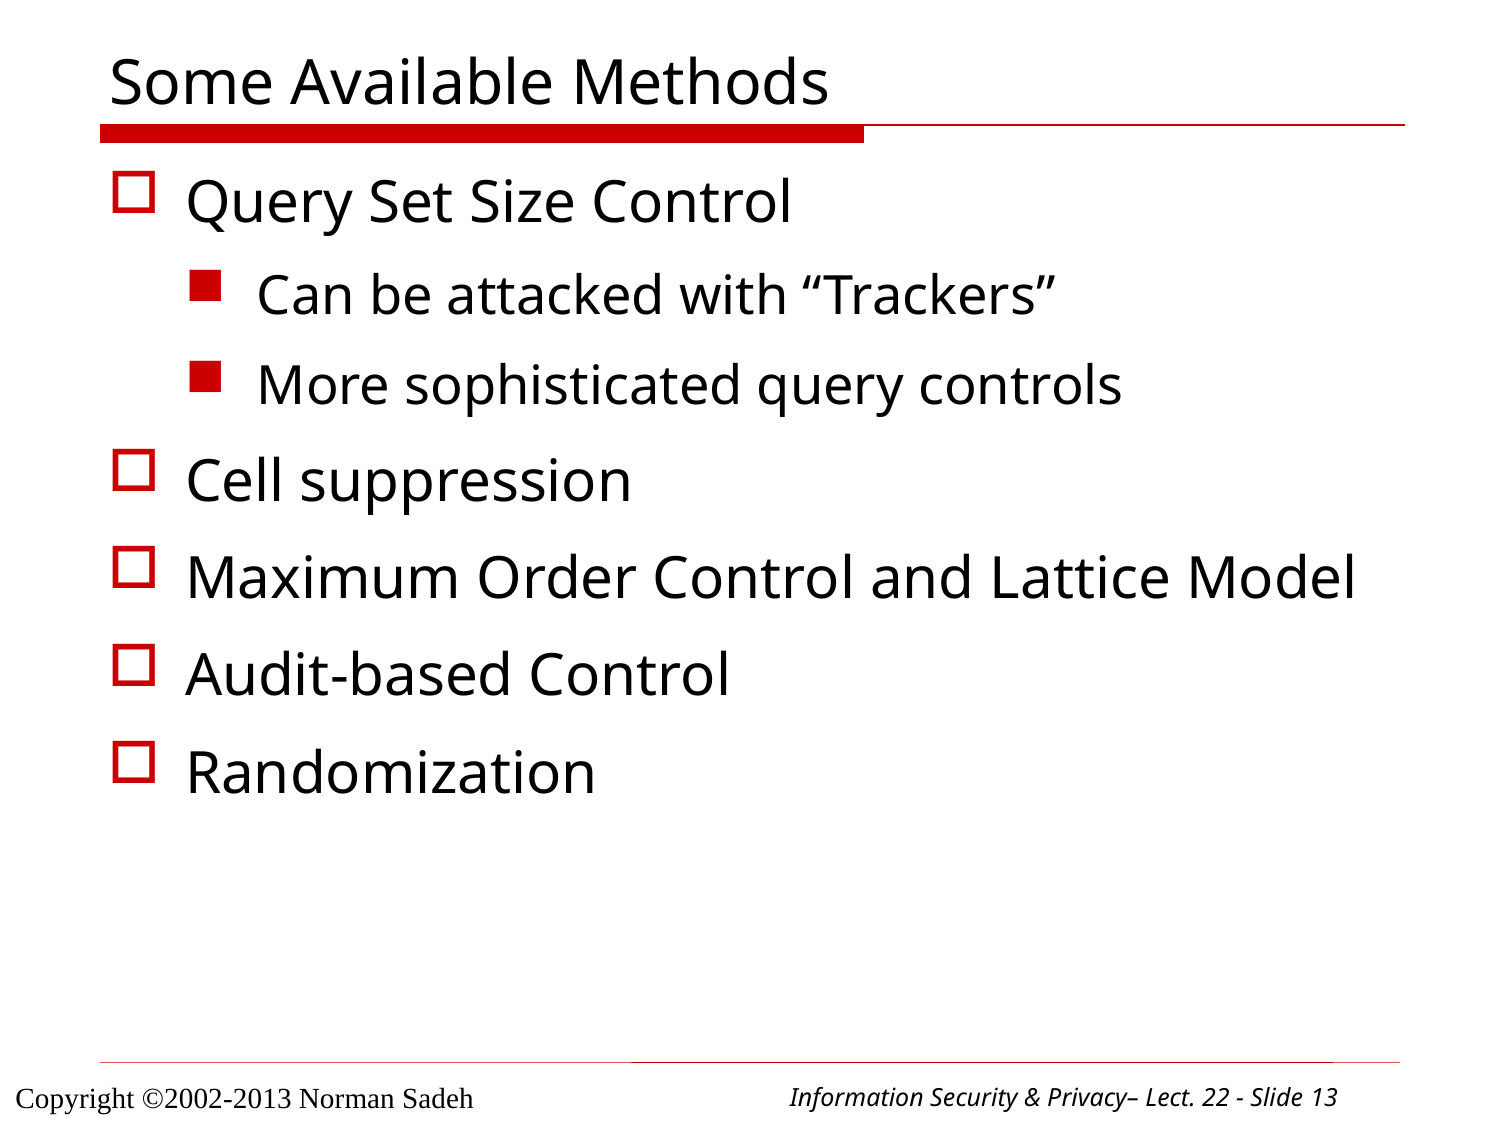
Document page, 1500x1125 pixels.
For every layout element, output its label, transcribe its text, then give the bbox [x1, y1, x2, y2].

list Query Set Size Control Can be attacked with “Trackers” More sophisticated query controls Cell suppression Maximum Order Control and Lattice Model Audit-based Control Randomization [92, 149, 1406, 988]
title Some Available Methods [93, 24, 1407, 126]
